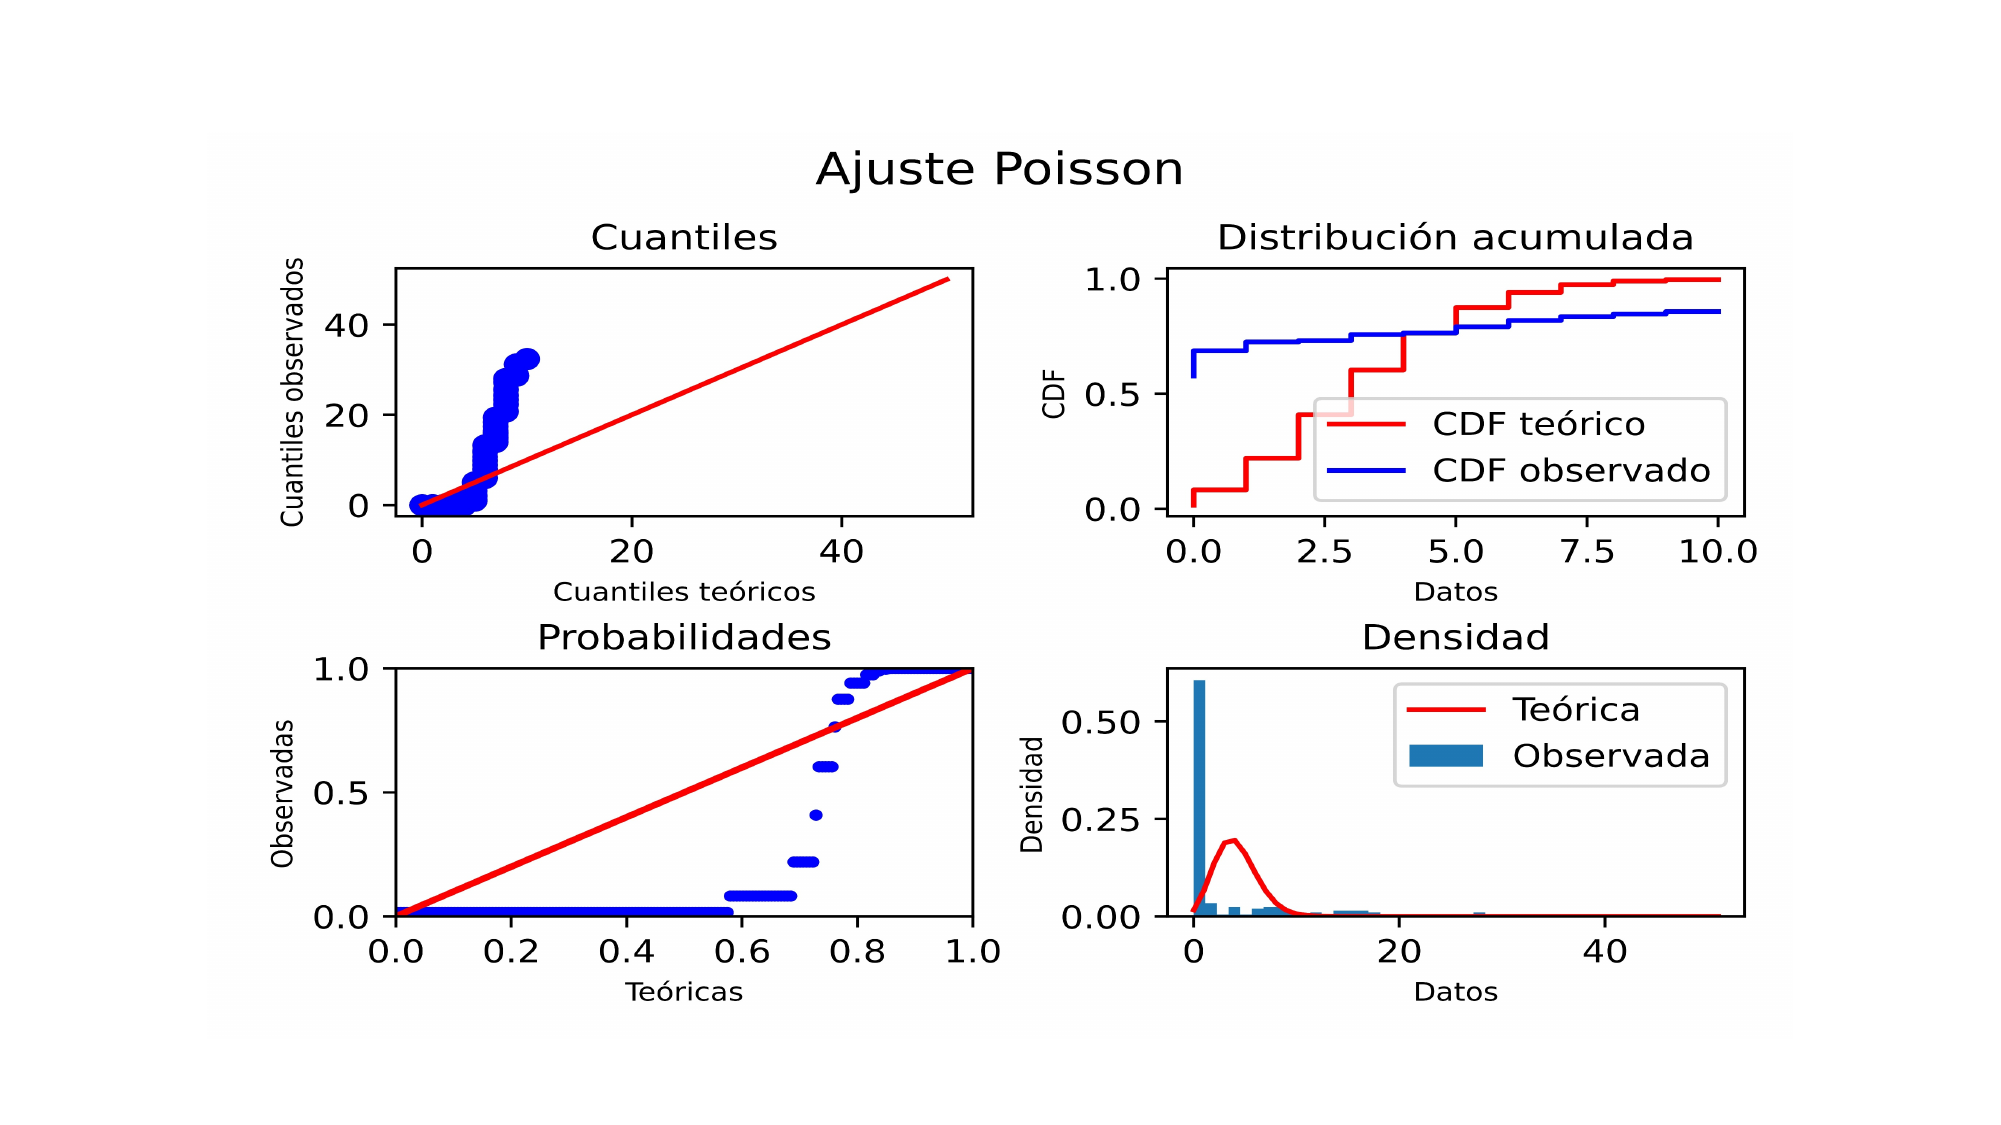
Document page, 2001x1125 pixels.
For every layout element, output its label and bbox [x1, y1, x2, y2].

picture [207, 132, 1793, 1039]
